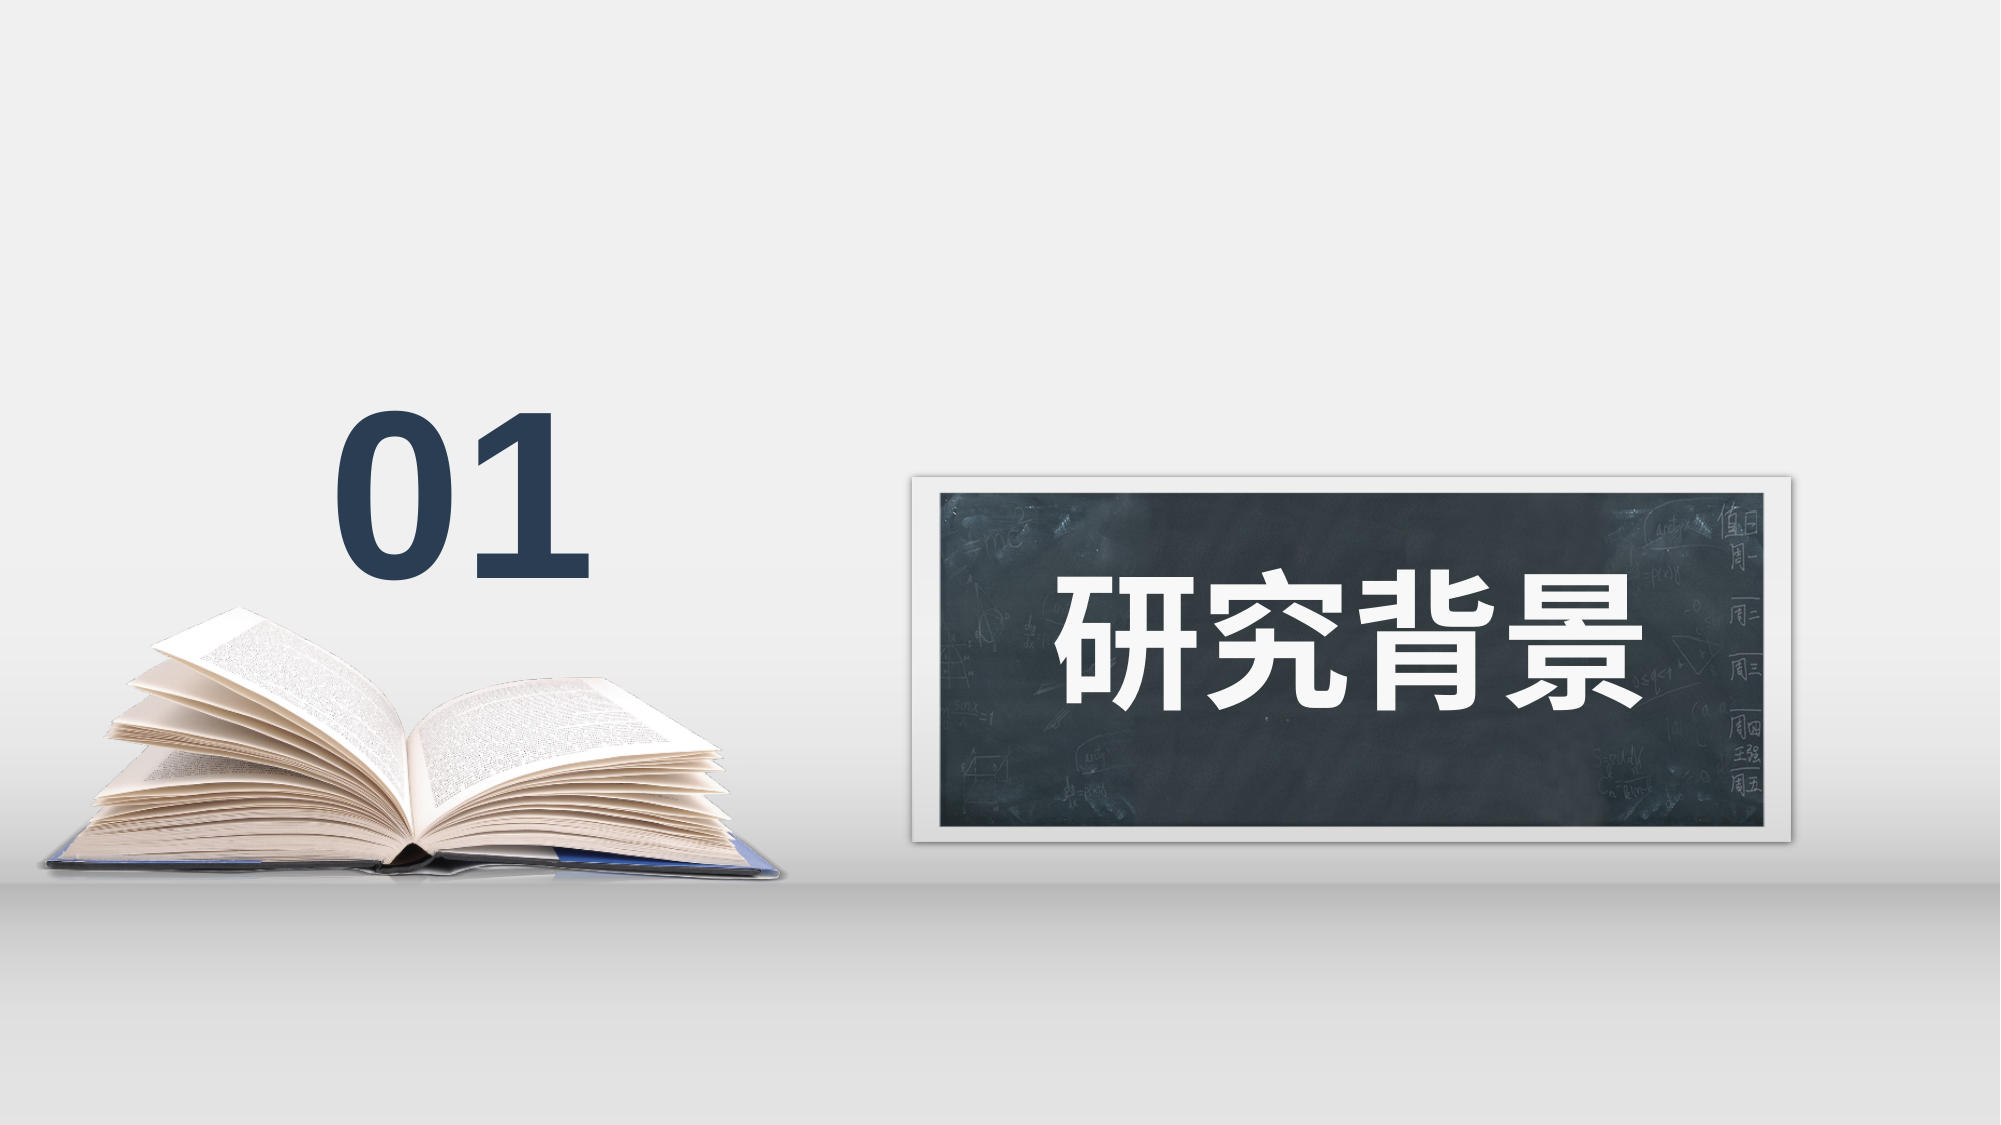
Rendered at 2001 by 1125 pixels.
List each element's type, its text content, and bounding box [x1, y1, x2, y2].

picture [34, 606, 790, 889]
text_box 01 [314, 331, 611, 606]
text_box [0, 0, 2000, 1125]
picture [902, 469, 1802, 852]
